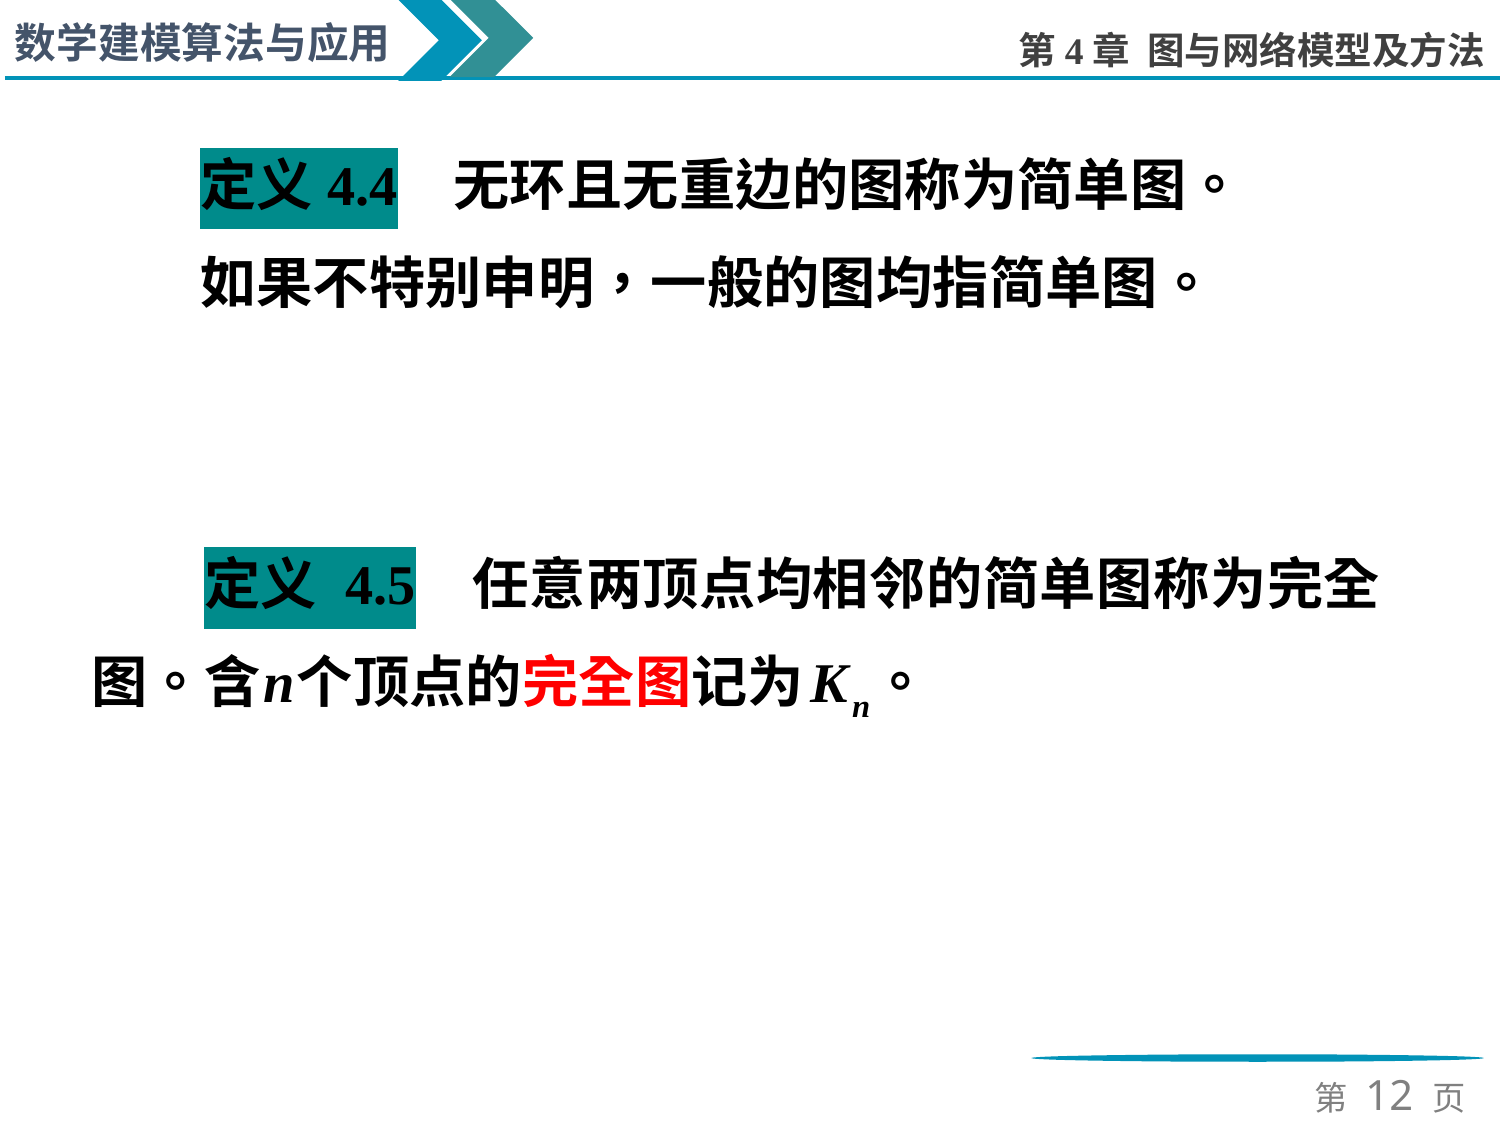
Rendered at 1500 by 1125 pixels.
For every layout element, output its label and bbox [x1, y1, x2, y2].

text_box [91, 531, 1381, 993]
text_box [87, 131, 1377, 594]
